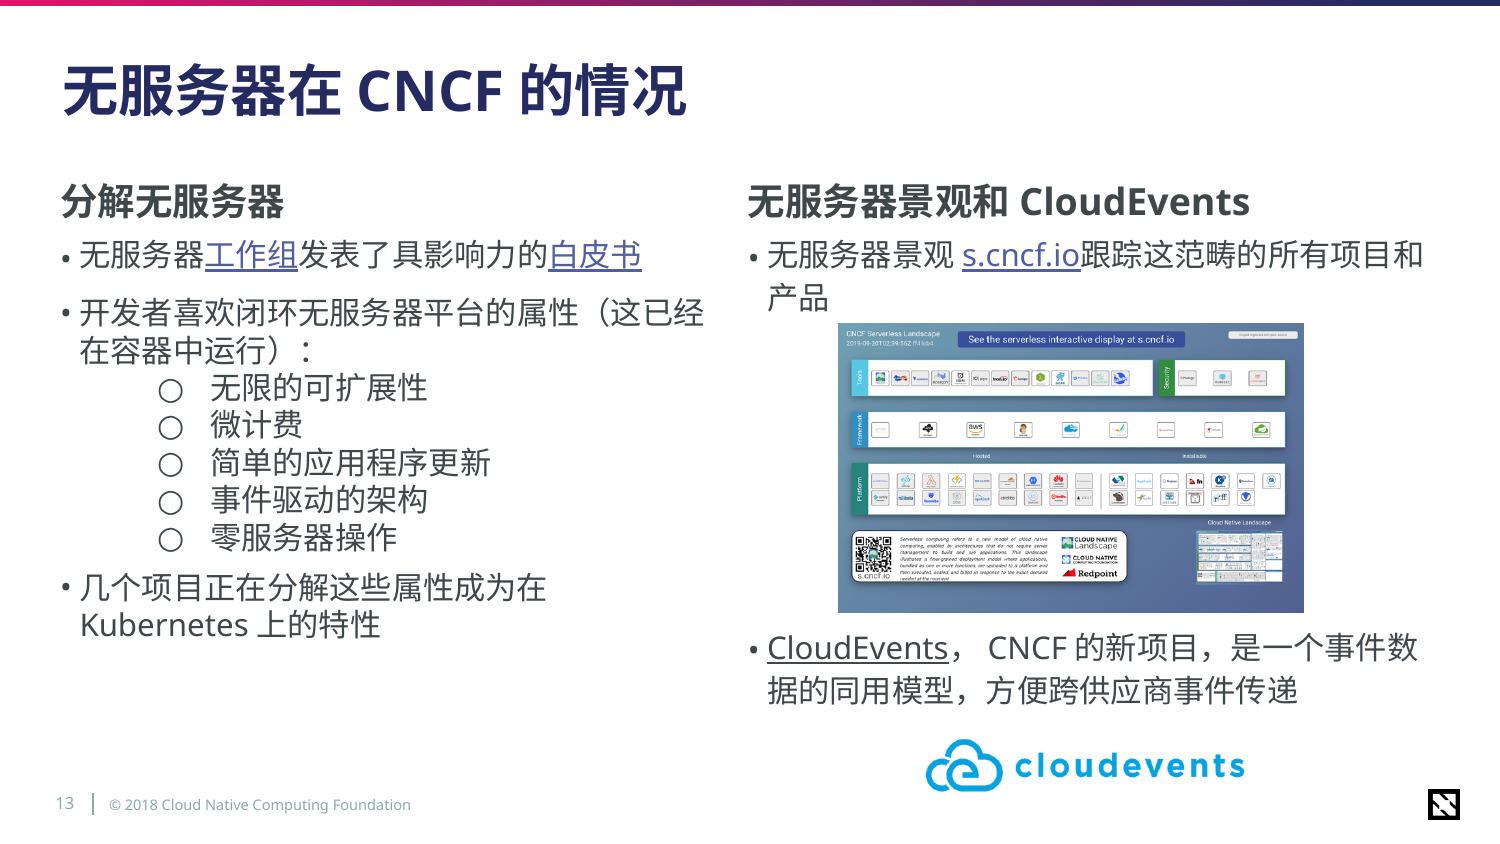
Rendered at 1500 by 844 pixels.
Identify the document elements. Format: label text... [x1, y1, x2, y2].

picture [923, 735, 1247, 794]
text_box 无服务器景观和CloudEvents 无服务器景观s.cncf.io跟踪这范畴的所有项目和产品 CloudEvents，CNCF的新项目，是一个事件数据的同用模型，方便跨供应商事件传递 [732, 170, 1464, 787]
picture [838, 323, 1304, 614]
picture [1428, 789, 1460, 820]
text_box 分解无服务器 无服务器工作组发表了具影响力的白皮书 开发者喜欢闭环无服务器平台的属性（这已经在容器中运行）： 无限的可扩展性 微计费 简单的应用程序更新 事件驱动的架构 零服务器操作 几个项目正在分解这些属性成为在Kubernetes上的特性 [45, 170, 722, 585]
title 无服务器在CNCF的情况 [42, 52, 1458, 126]
